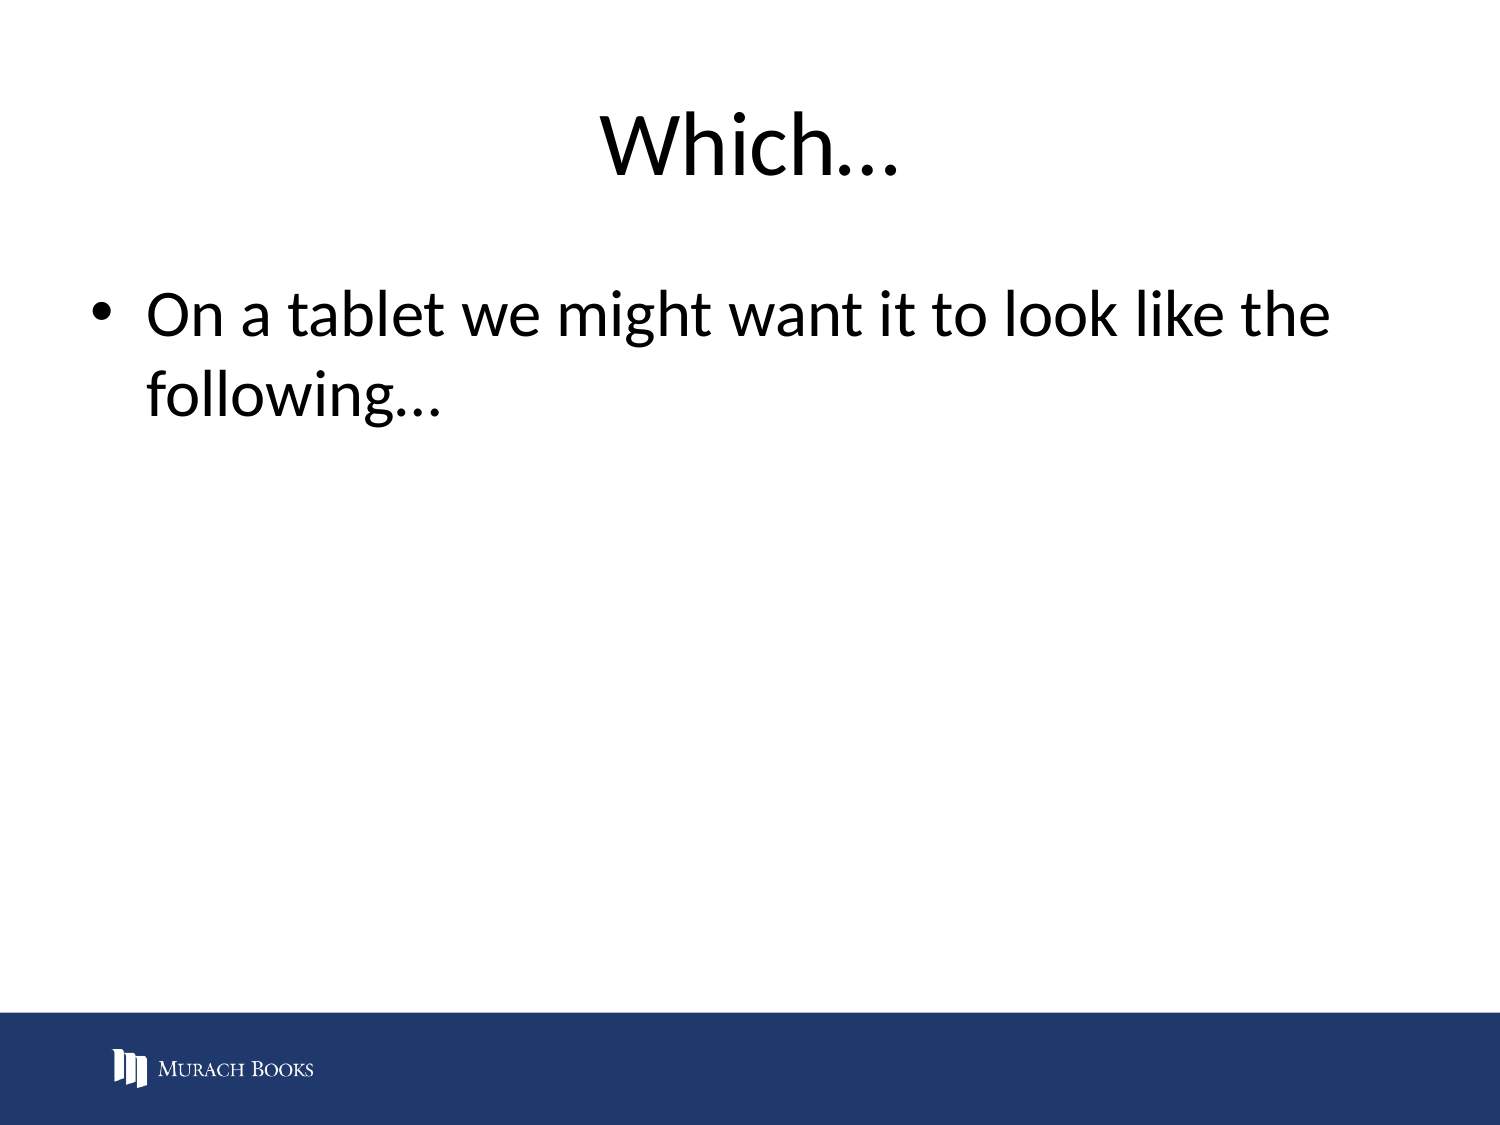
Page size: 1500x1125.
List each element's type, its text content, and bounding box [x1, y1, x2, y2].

list On a tablet we might want it to look like the following… [75, 262, 1425, 1005]
title Which… [75, 45, 1425, 233]
picture [111, 1049, 313, 1088]
